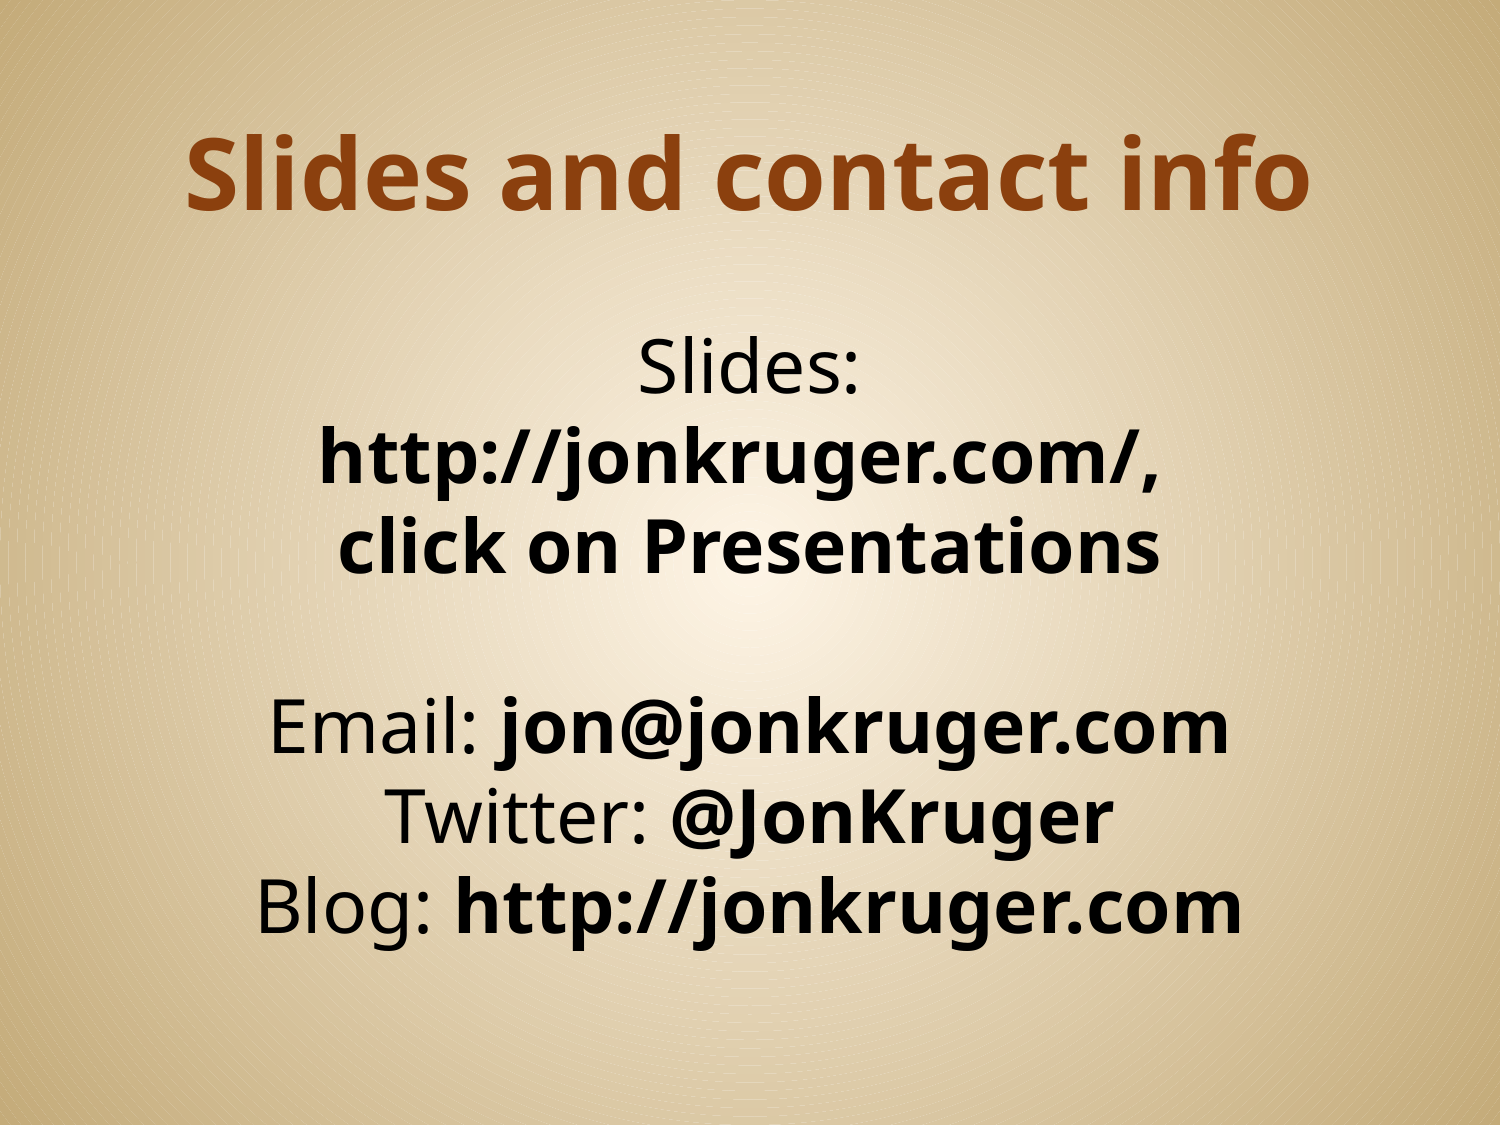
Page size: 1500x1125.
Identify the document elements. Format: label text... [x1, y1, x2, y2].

title Slides and contact info [75, 50, 1425, 238]
list Slides: http://jonkruger.com/, click on Presentations Email: jon@jonkruger.com Twitter: @JonKruger Blog: http://jonkruger.com [75, 262, 1425, 1005]
